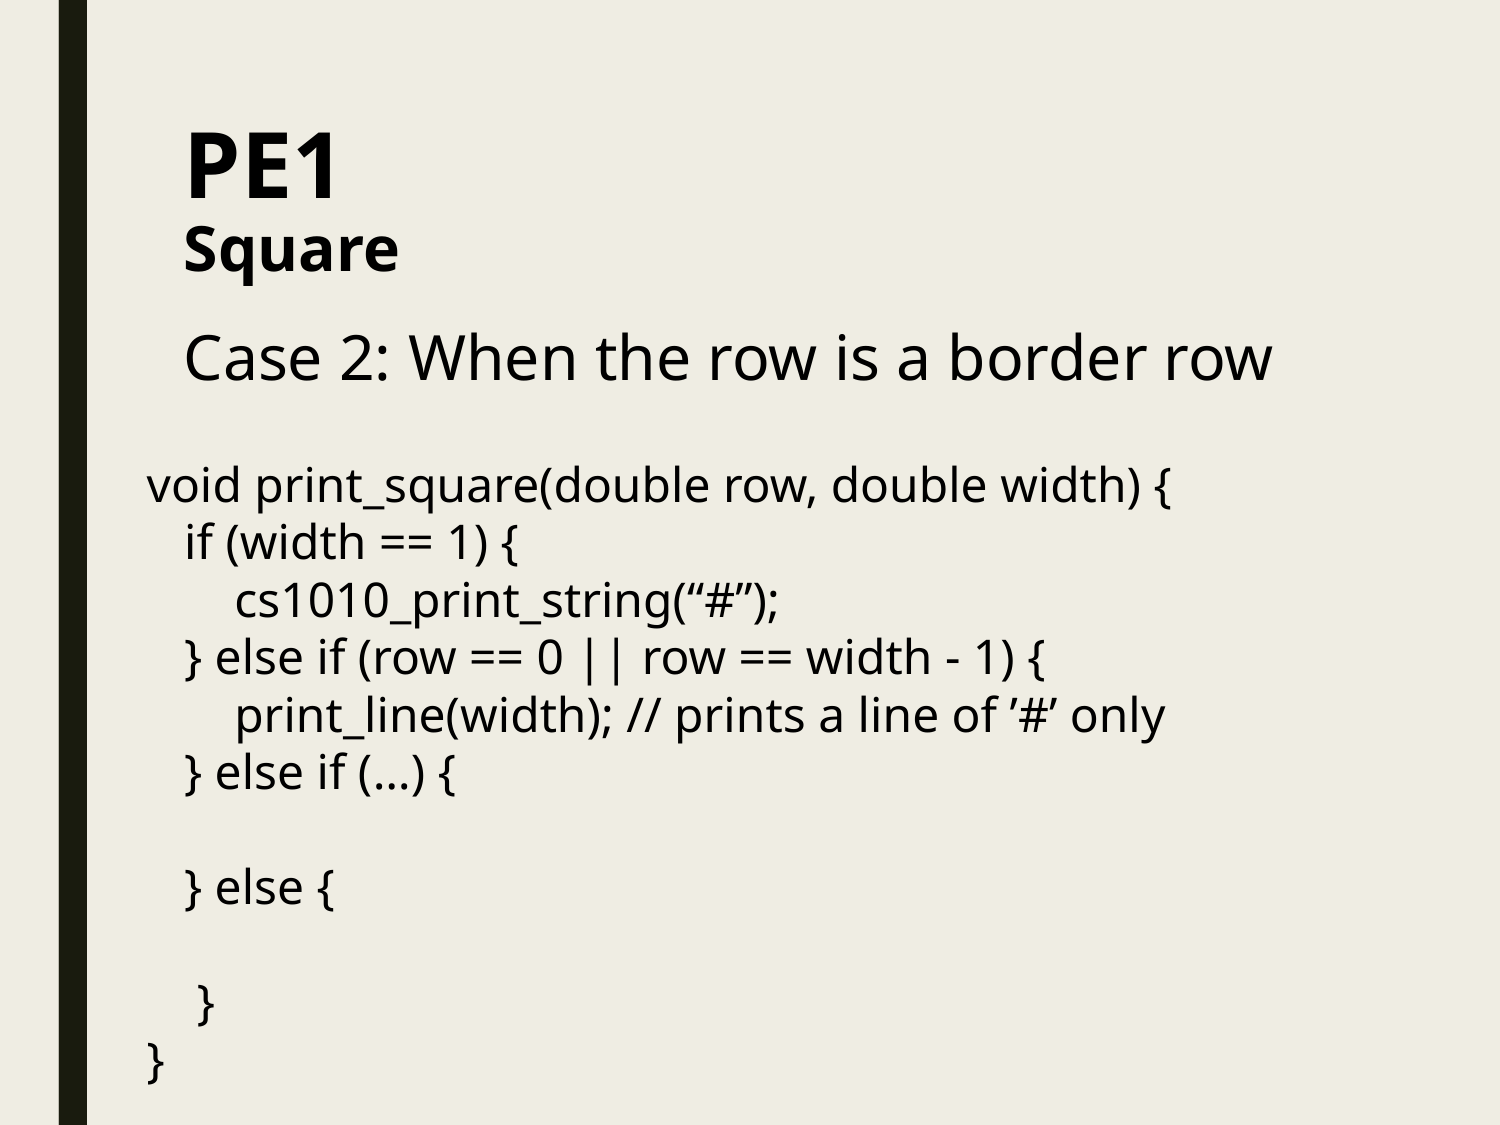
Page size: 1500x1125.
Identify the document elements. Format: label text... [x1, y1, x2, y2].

text_box void print_square(double row, double width) { if (width == 1) { cs1010_print_string(“#”); } else if (row == 0 || row == width - 1) { print_line(width); // prints a line of ’#’ only } else if (…) { } else { } } [131, 447, 1500, 1125]
text_box Case 2: When the row is a border row [168, 310, 1399, 401]
title PE1 Square [168, 112, 1351, 310]
